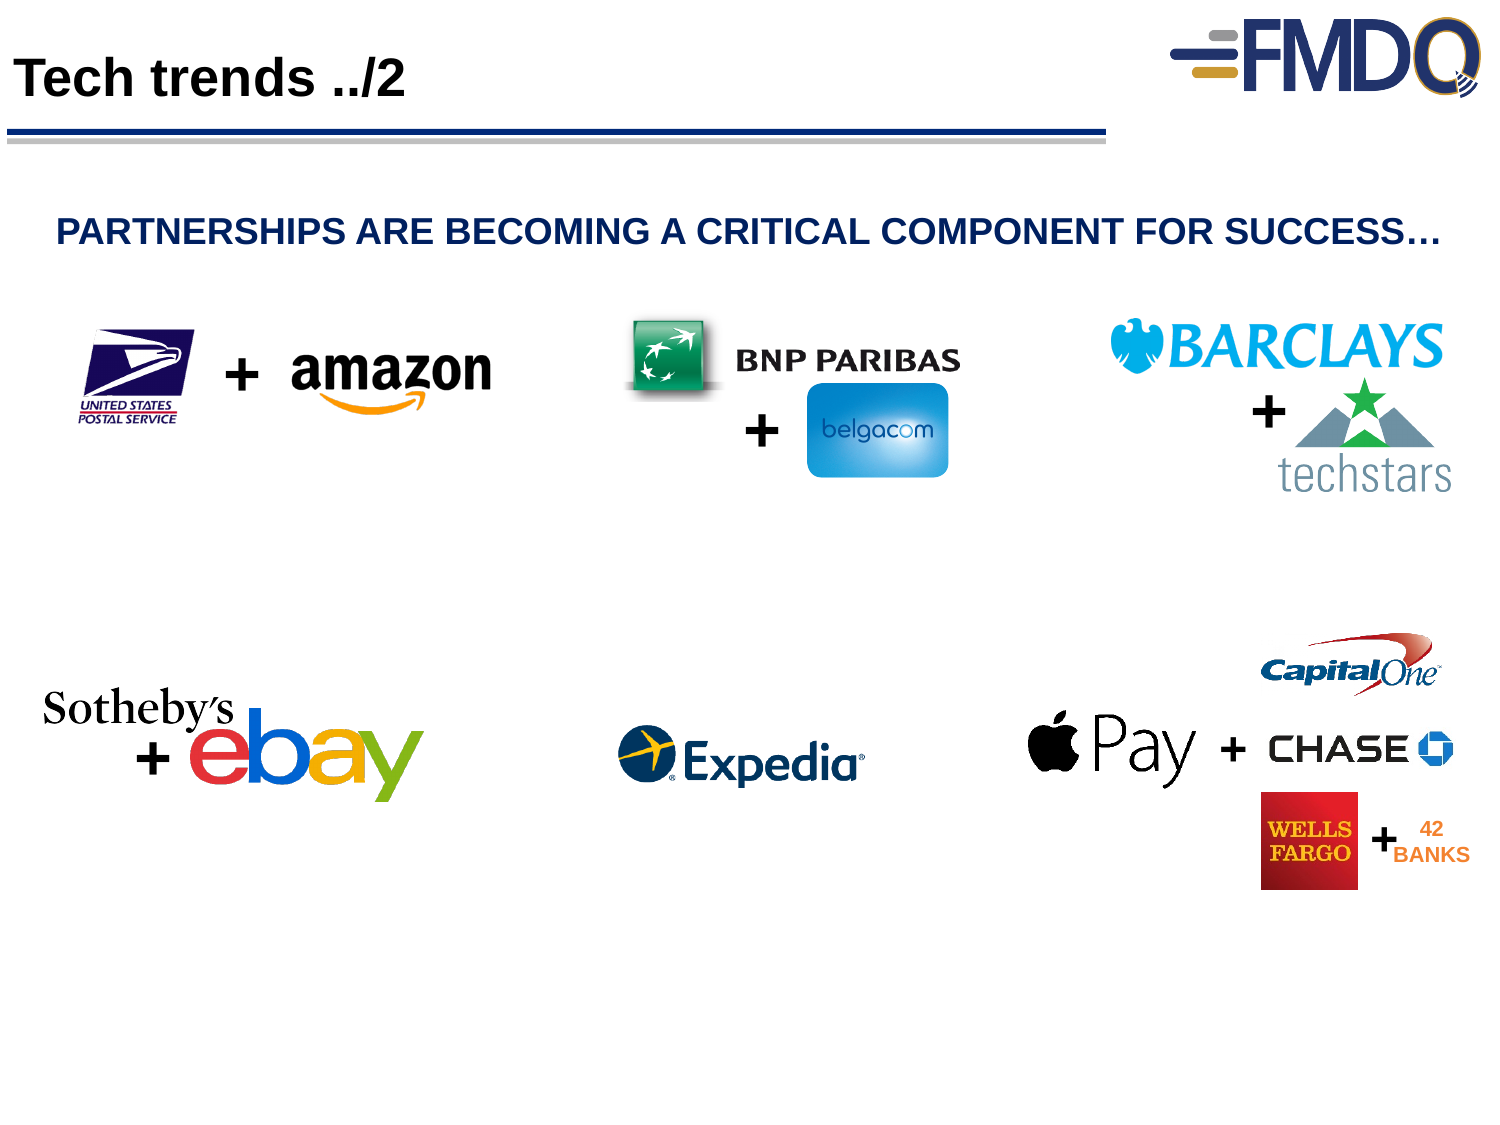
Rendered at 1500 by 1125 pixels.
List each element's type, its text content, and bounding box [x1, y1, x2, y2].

text_box 42 BANKS [1456, 792, 1495, 890]
text_box PARTNERSHIPS ARE BECOMING A CRITICAL COMPONENT FOR SUCCESS… [17, 156, 1482, 302]
picture [1170, 17, 1481, 98]
title Tech trends ../2 [12, 49, 1252, 125]
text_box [44, 633, 1456, 890]
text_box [49, 309, 1451, 492]
